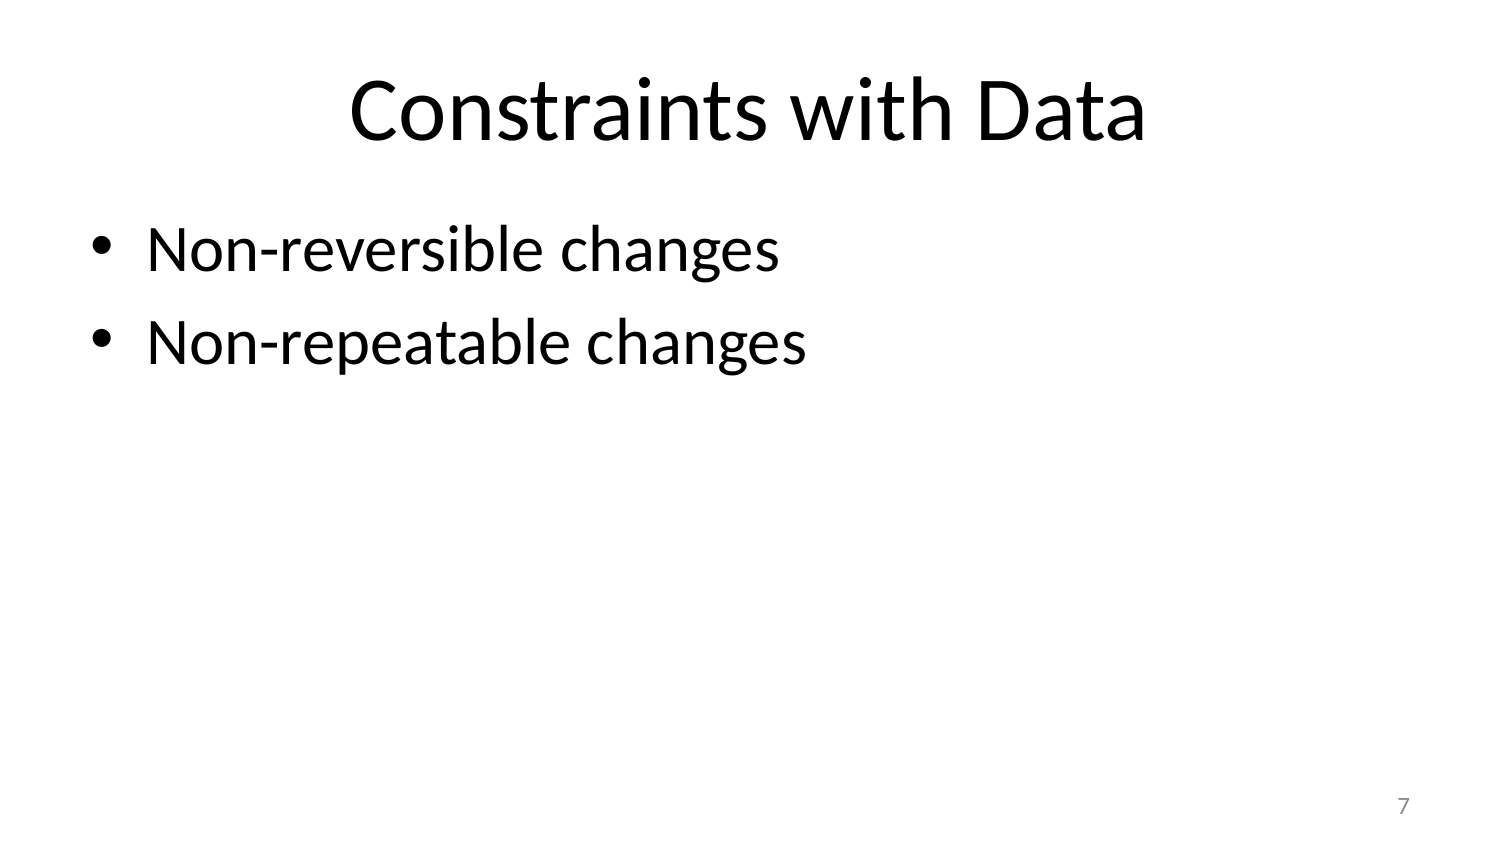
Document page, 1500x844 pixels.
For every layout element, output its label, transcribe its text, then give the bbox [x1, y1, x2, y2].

list Non-reversible changes Non-repeatable changes [75, 196, 1425, 754]
title Constraints with Data [75, 33, 1425, 175]
slide_number 7 [1074, 782, 1425, 827]
